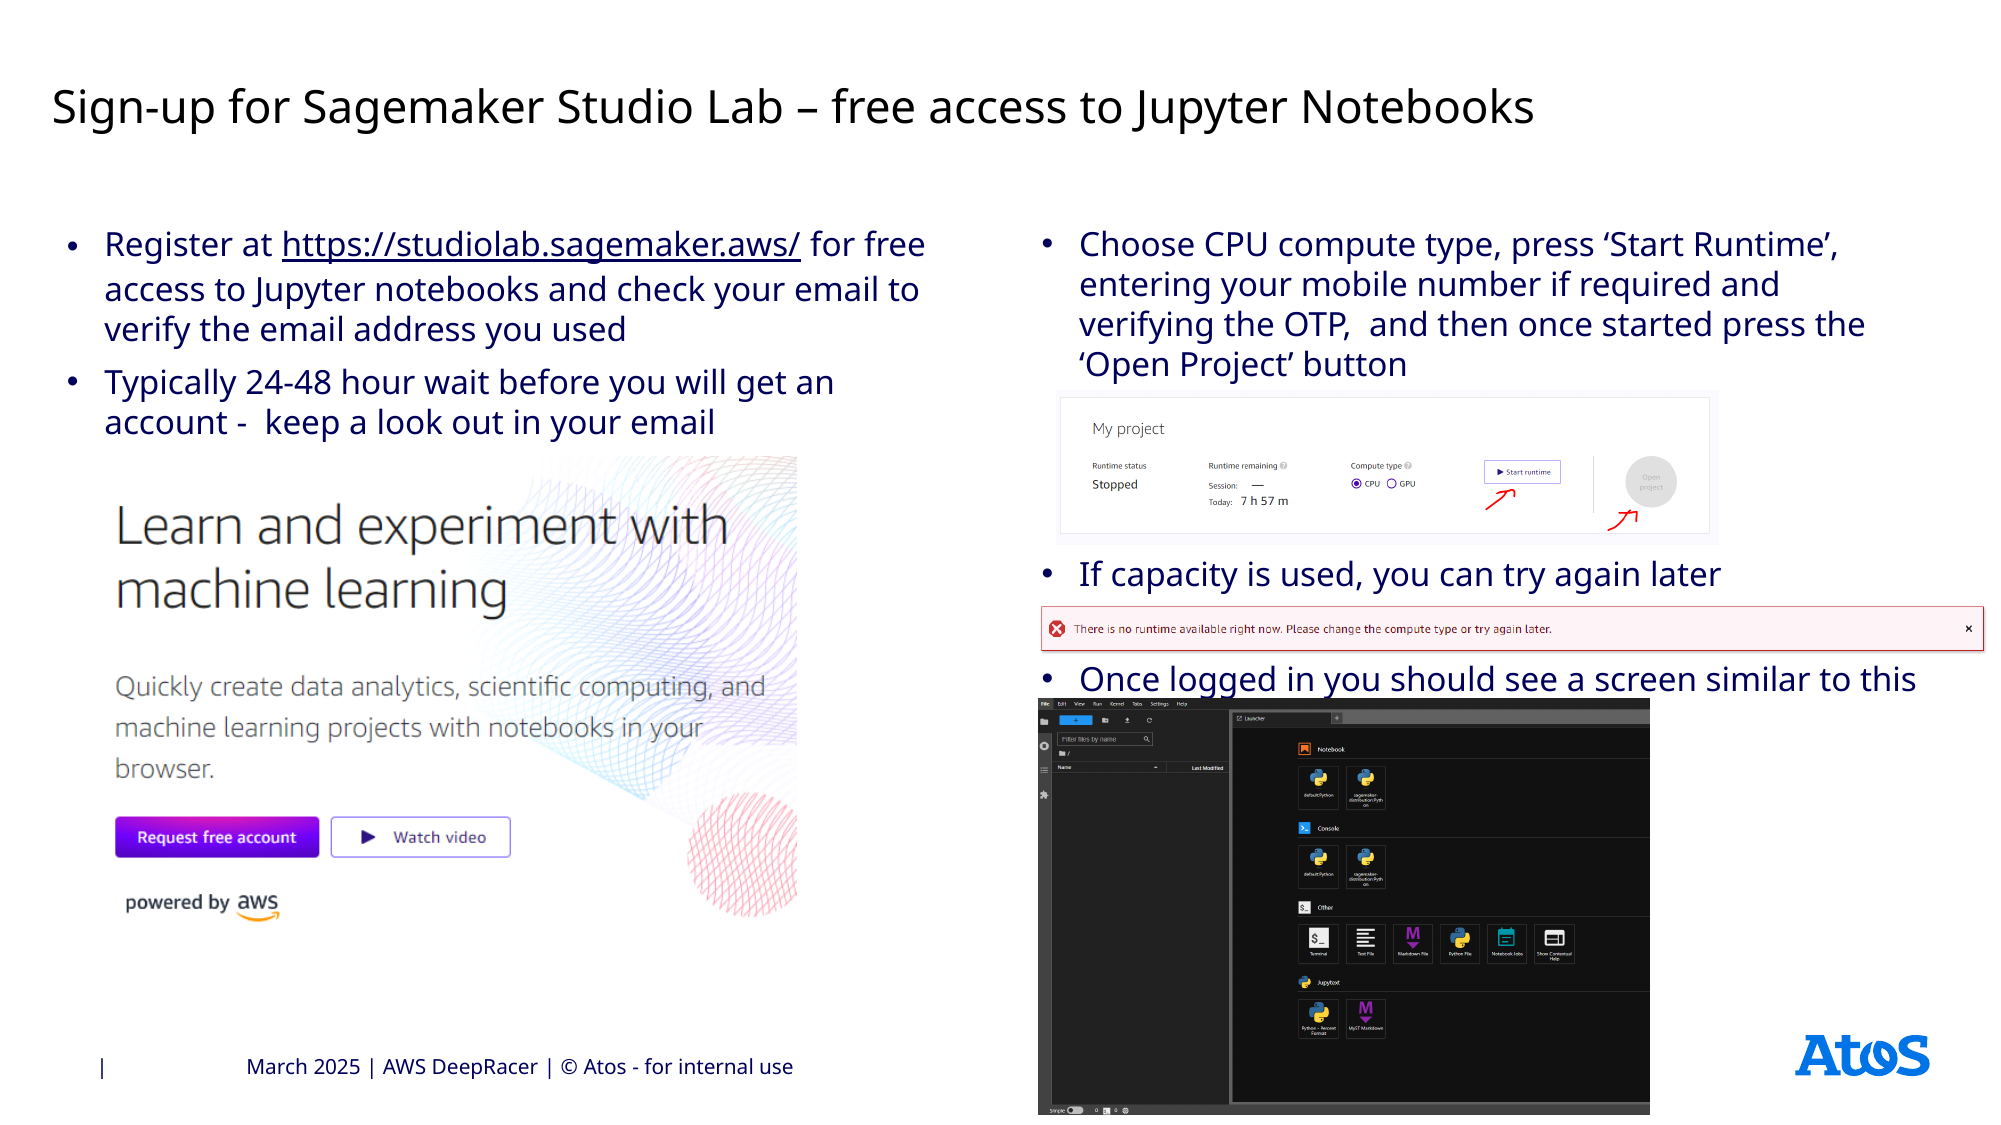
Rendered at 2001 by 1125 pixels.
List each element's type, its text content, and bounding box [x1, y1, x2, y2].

picture [1038, 698, 1650, 1115]
picture [1056, 390, 1719, 545]
picture [88, 456, 797, 941]
list Choose CPU compute type, press ‘Start Runtime’, entering your mobile number if required and verifying the OTP, and then once started press the ‘Open Project’ button If capacity is used, you can try again later Once logged in you should see a screen similar to this [1026, 215, 1936, 977]
picture [1038, 602, 1990, 658]
title Sign-up for Sagemaker Studio Lab – free access to Jupyter Notebooks [51, 77, 1936, 134]
list Register at https://studiolab.sagemaker.aws/ for free access to Jupyter notebooks and check your email to verify the email address you used Typically 24-48 hour wait before you will get an account - keep a look out in your email [51, 215, 962, 977]
